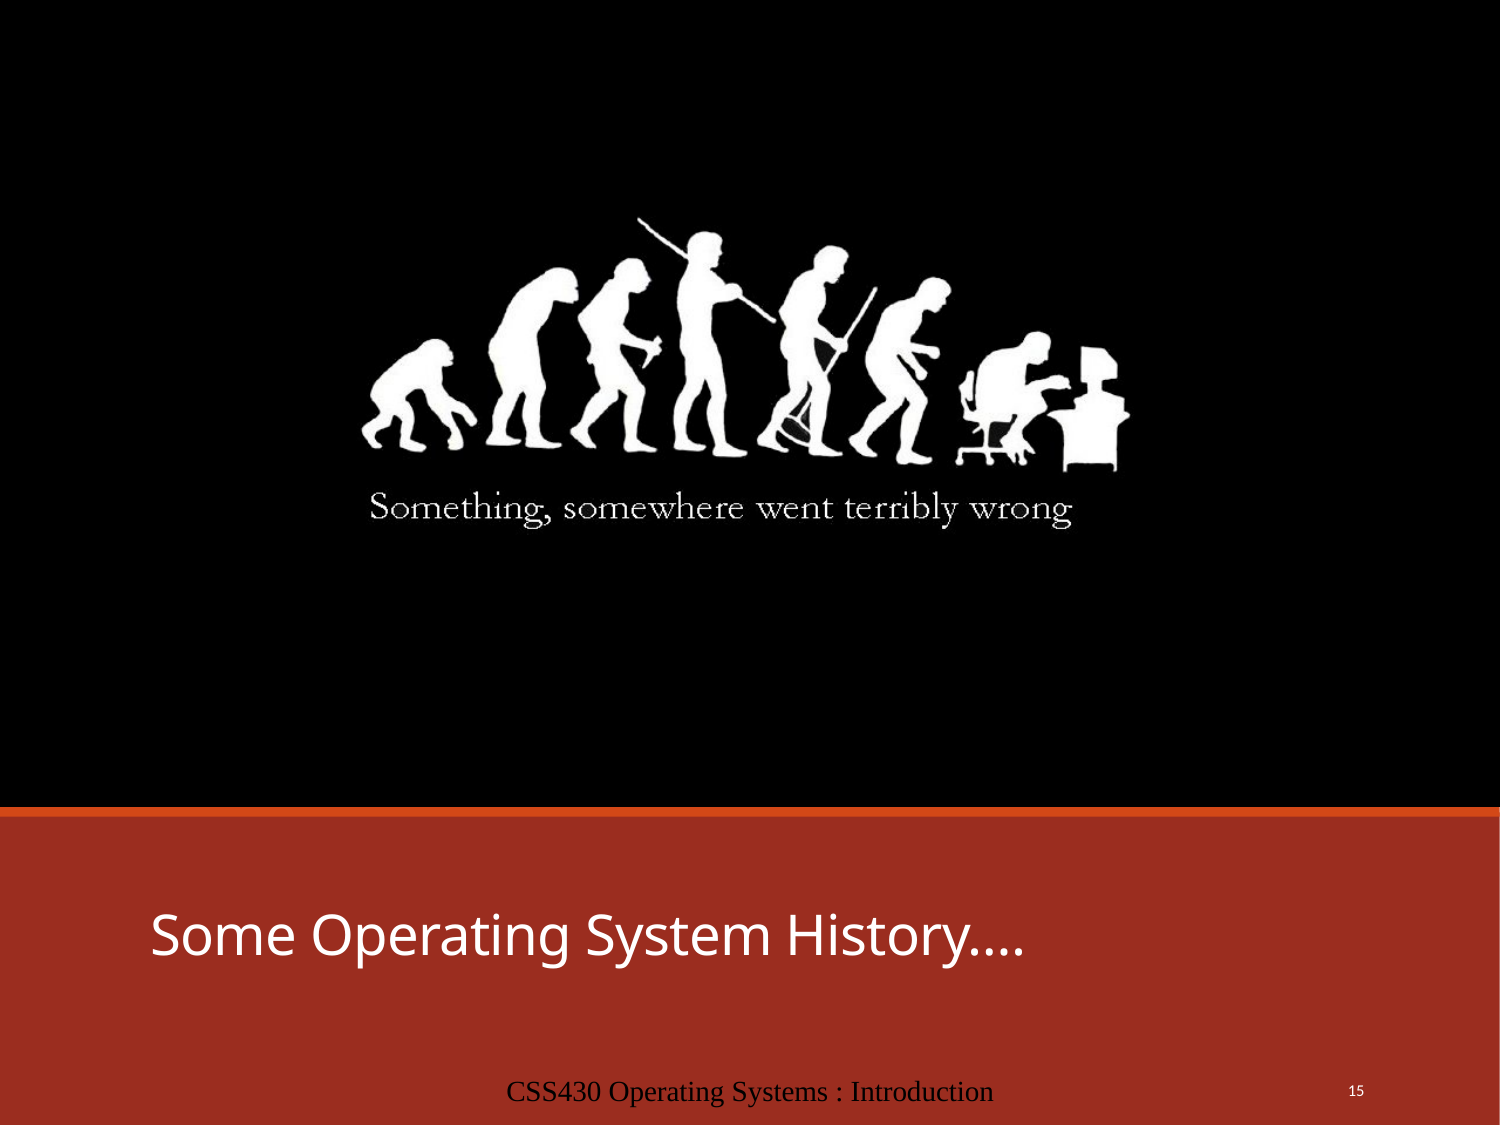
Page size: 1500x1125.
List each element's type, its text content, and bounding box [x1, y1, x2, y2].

picture [0, 0, 1500, 807]
footer CSS430 Operating Systems : Introduction [453, 1059, 1047, 1120]
title Some Operating System History…. [135, 832, 1380, 968]
slide_number 15 [1218, 1059, 1380, 1120]
